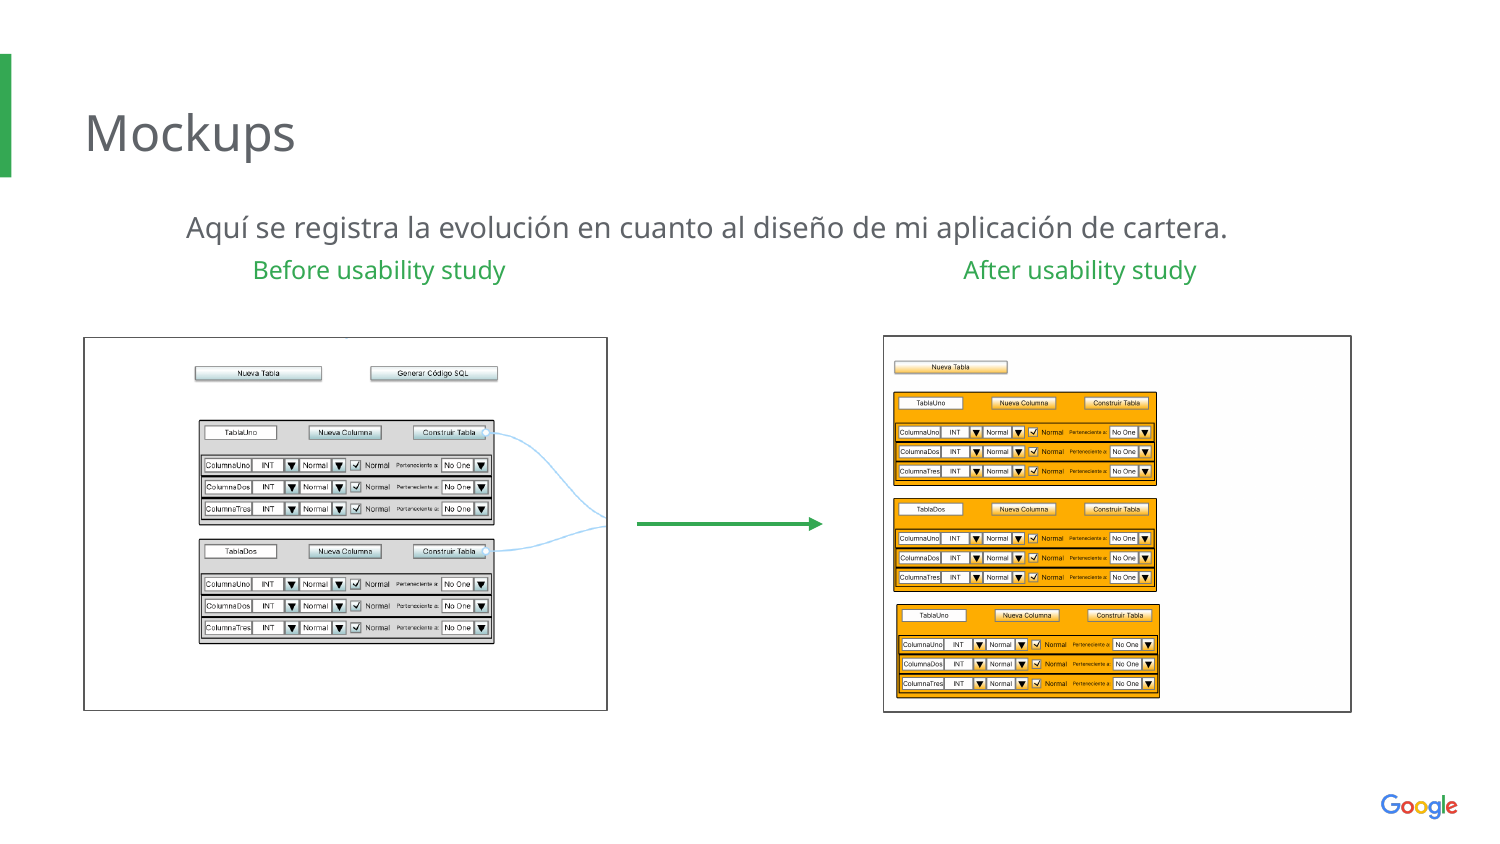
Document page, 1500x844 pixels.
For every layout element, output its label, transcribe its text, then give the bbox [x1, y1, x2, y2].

text_box Before usability study [109, 239, 650, 335]
text_box Aquí se registra la evolución en cuanto al diseño de mi aplicación de cartera. [185, 176, 1314, 312]
text_box Mockups [84, 85, 1234, 176]
picture [883, 336, 1351, 712]
picture [84, 338, 607, 710]
text_box After usability study [810, 239, 1350, 335]
picture [1381, 794, 1458, 820]
